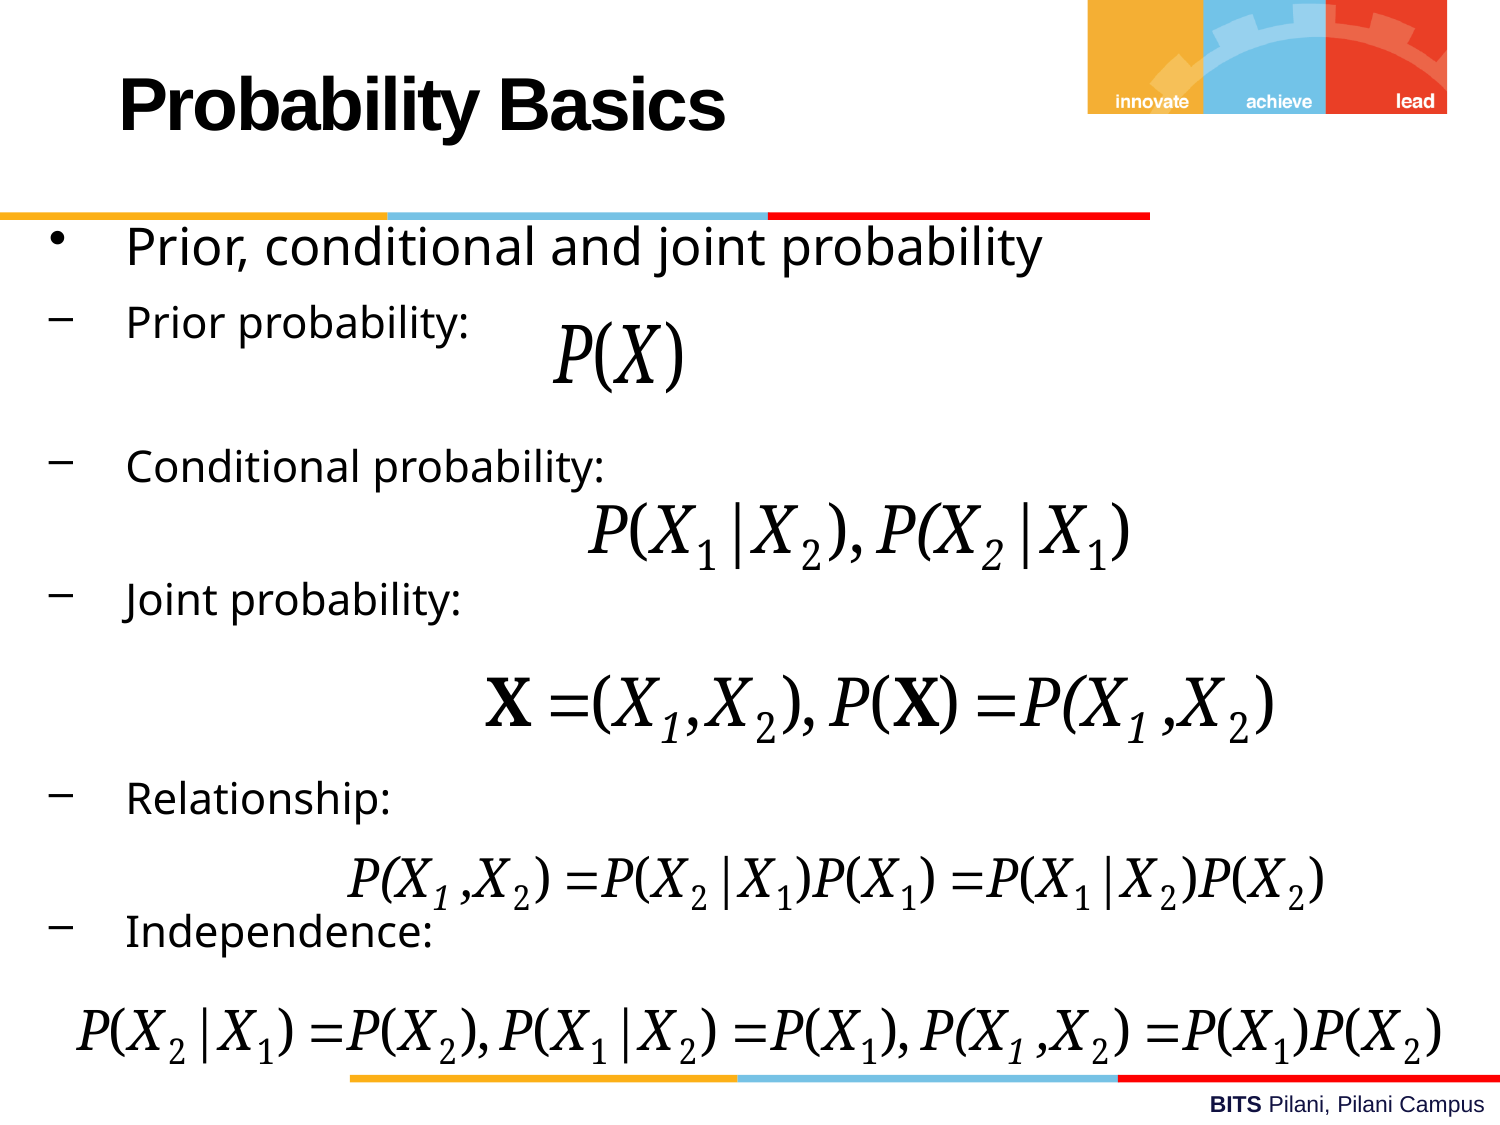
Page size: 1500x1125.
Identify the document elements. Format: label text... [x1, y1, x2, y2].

picture [1087, 0, 1448, 7]
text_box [541, 306, 733, 427]
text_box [472, 662, 1287, 763]
text_box Prior, conditional and joint probability Prior probability: Conditional probability: Joint probability: Relationship: Independence: [33, 199, 1456, 1125]
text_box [337, 845, 1335, 926]
title Probability Basics [65, 7, 1500, 195]
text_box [65, 997, 1453, 1081]
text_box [576, 490, 1145, 590]
